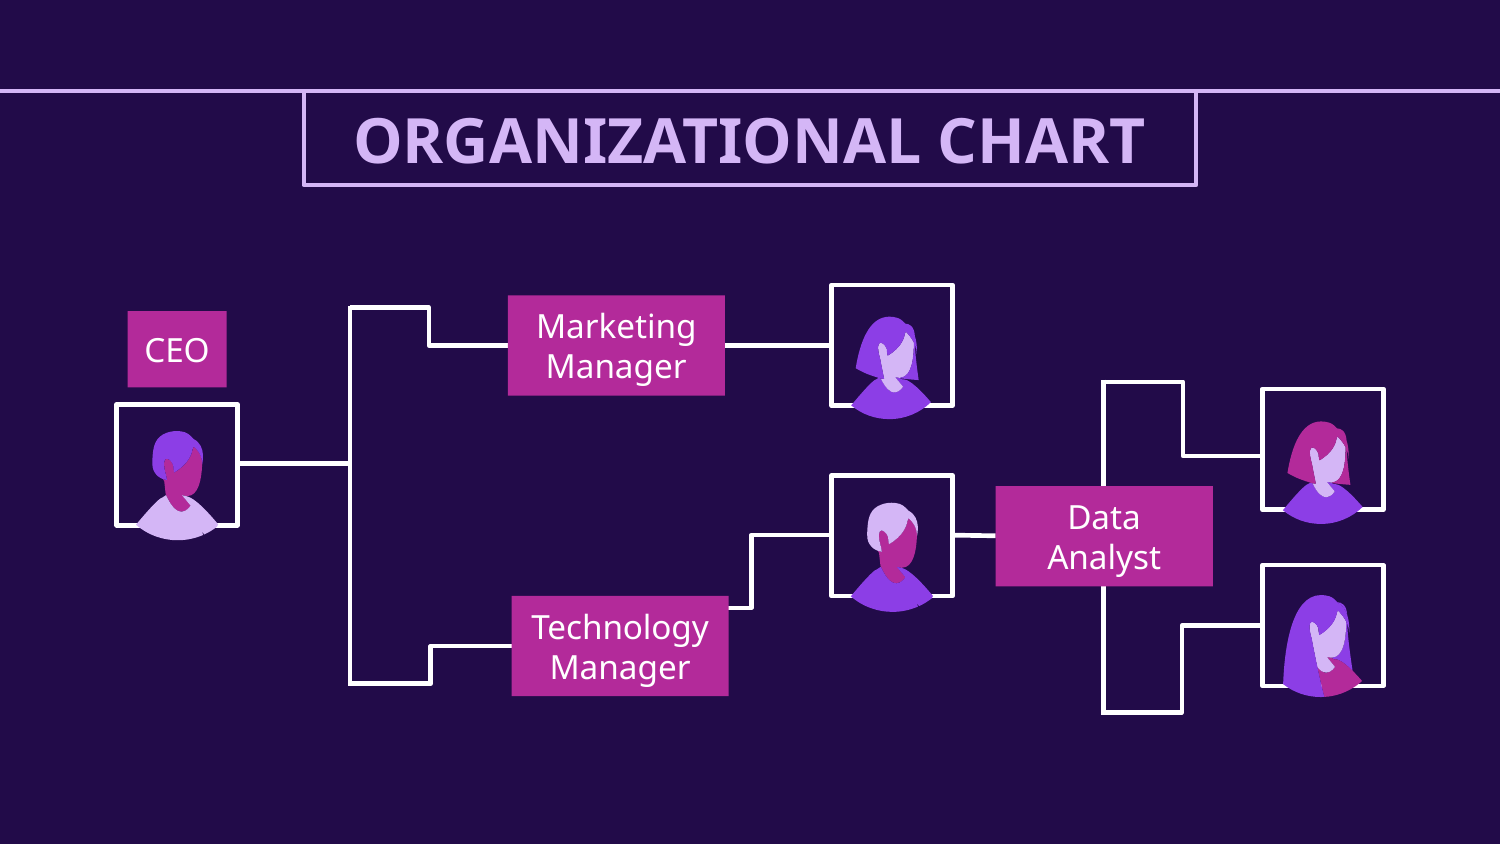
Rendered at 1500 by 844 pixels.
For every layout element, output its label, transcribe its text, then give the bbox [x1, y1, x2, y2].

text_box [850, 502, 934, 613]
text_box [135, 430, 219, 541]
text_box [116, 284, 1384, 713]
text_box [850, 316, 932, 420]
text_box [1282, 421, 1363, 525]
title ORGANIZATIONAL CHART [302, 100, 1198, 187]
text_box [1282, 594, 1363, 698]
